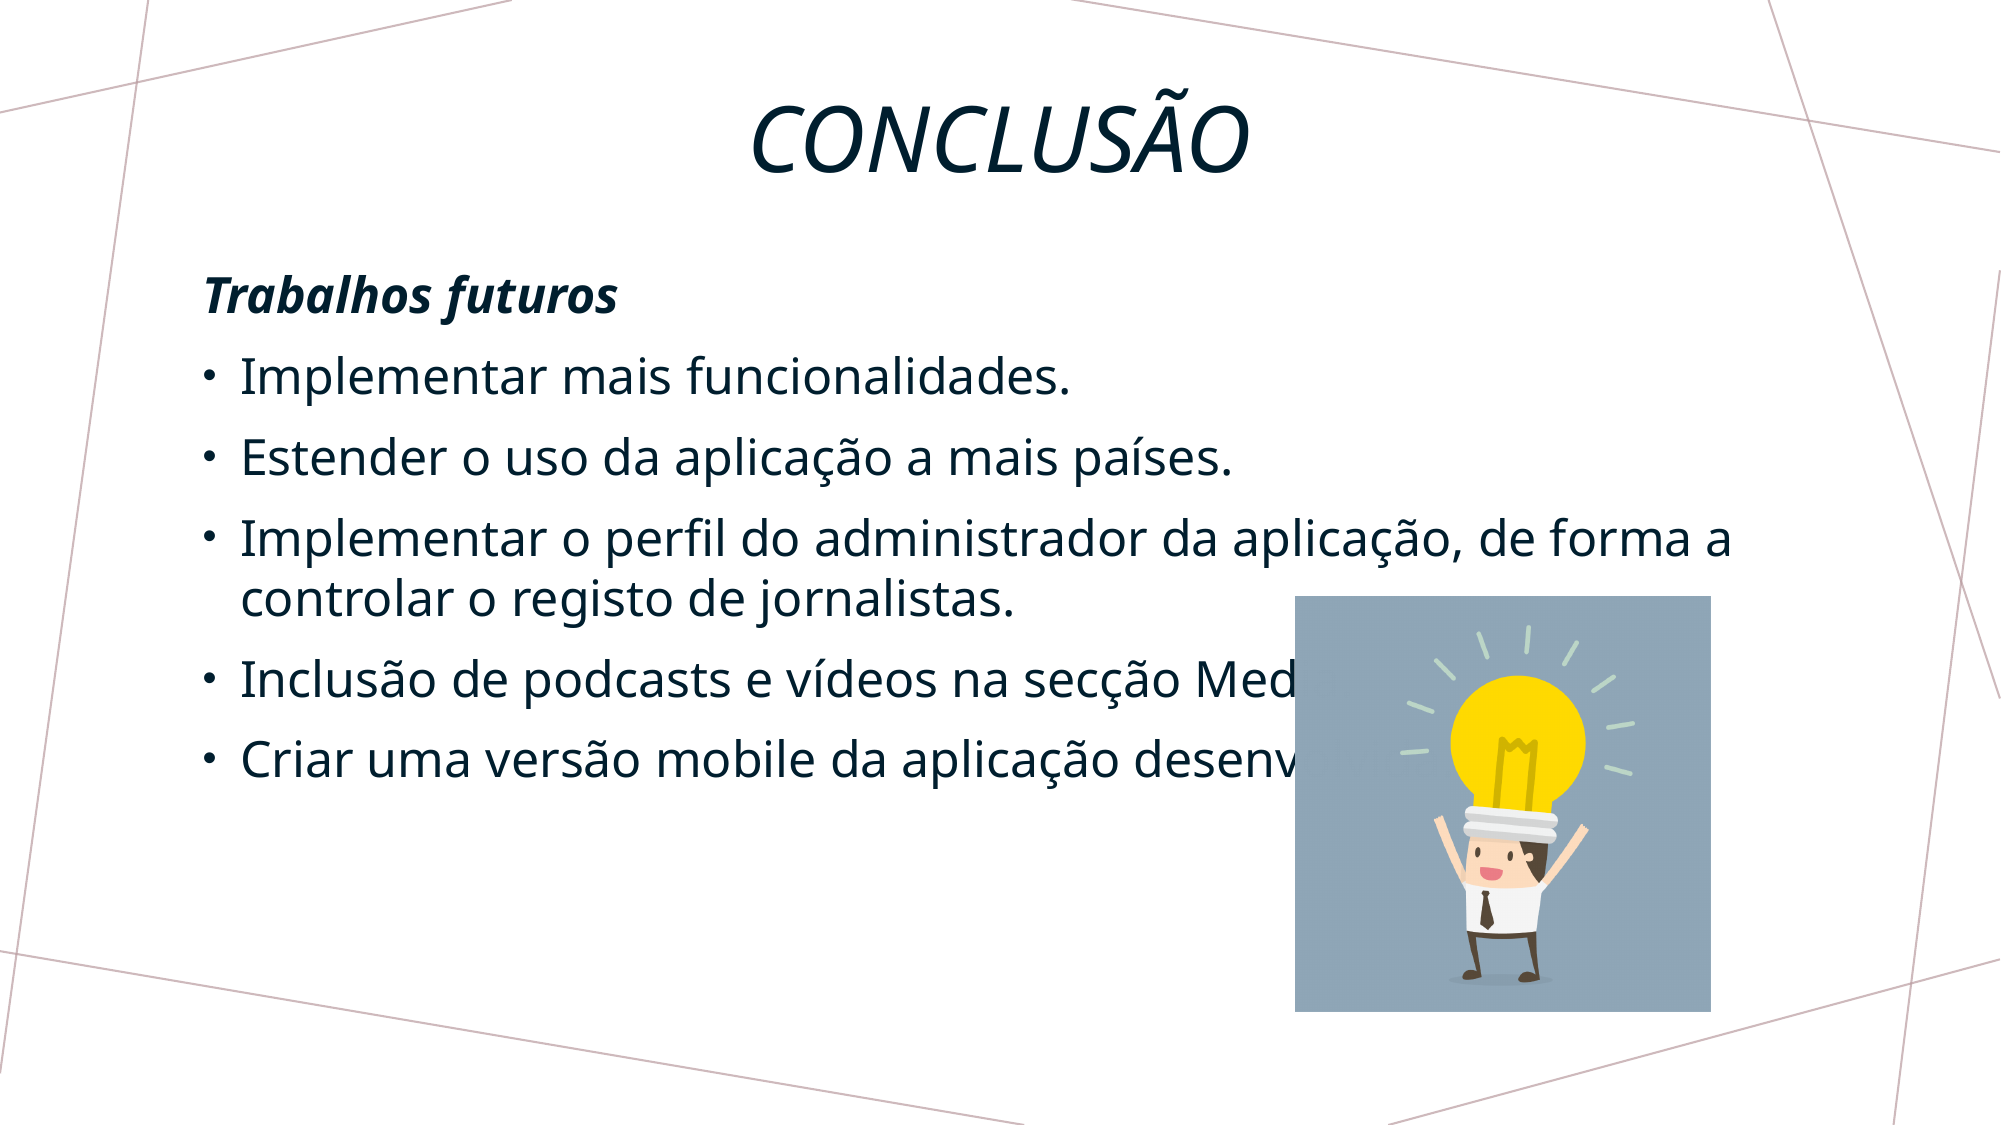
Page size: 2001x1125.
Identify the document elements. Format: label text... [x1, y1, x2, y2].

list Trabalhos futuros Implementar mais funcionalidades. Estender o uso da aplicação a mais países. Implementar o perfil do administrador da aplicação, de forma a controlar o registo de jornalistas. Inclusão de podcasts e vídeos na secção Media. Criar uma versão mobile da aplicação desenvolvida. [187, 256, 1813, 878]
picture [1295, 596, 1711, 1012]
title Conclusão [187, 29, 1813, 256]
